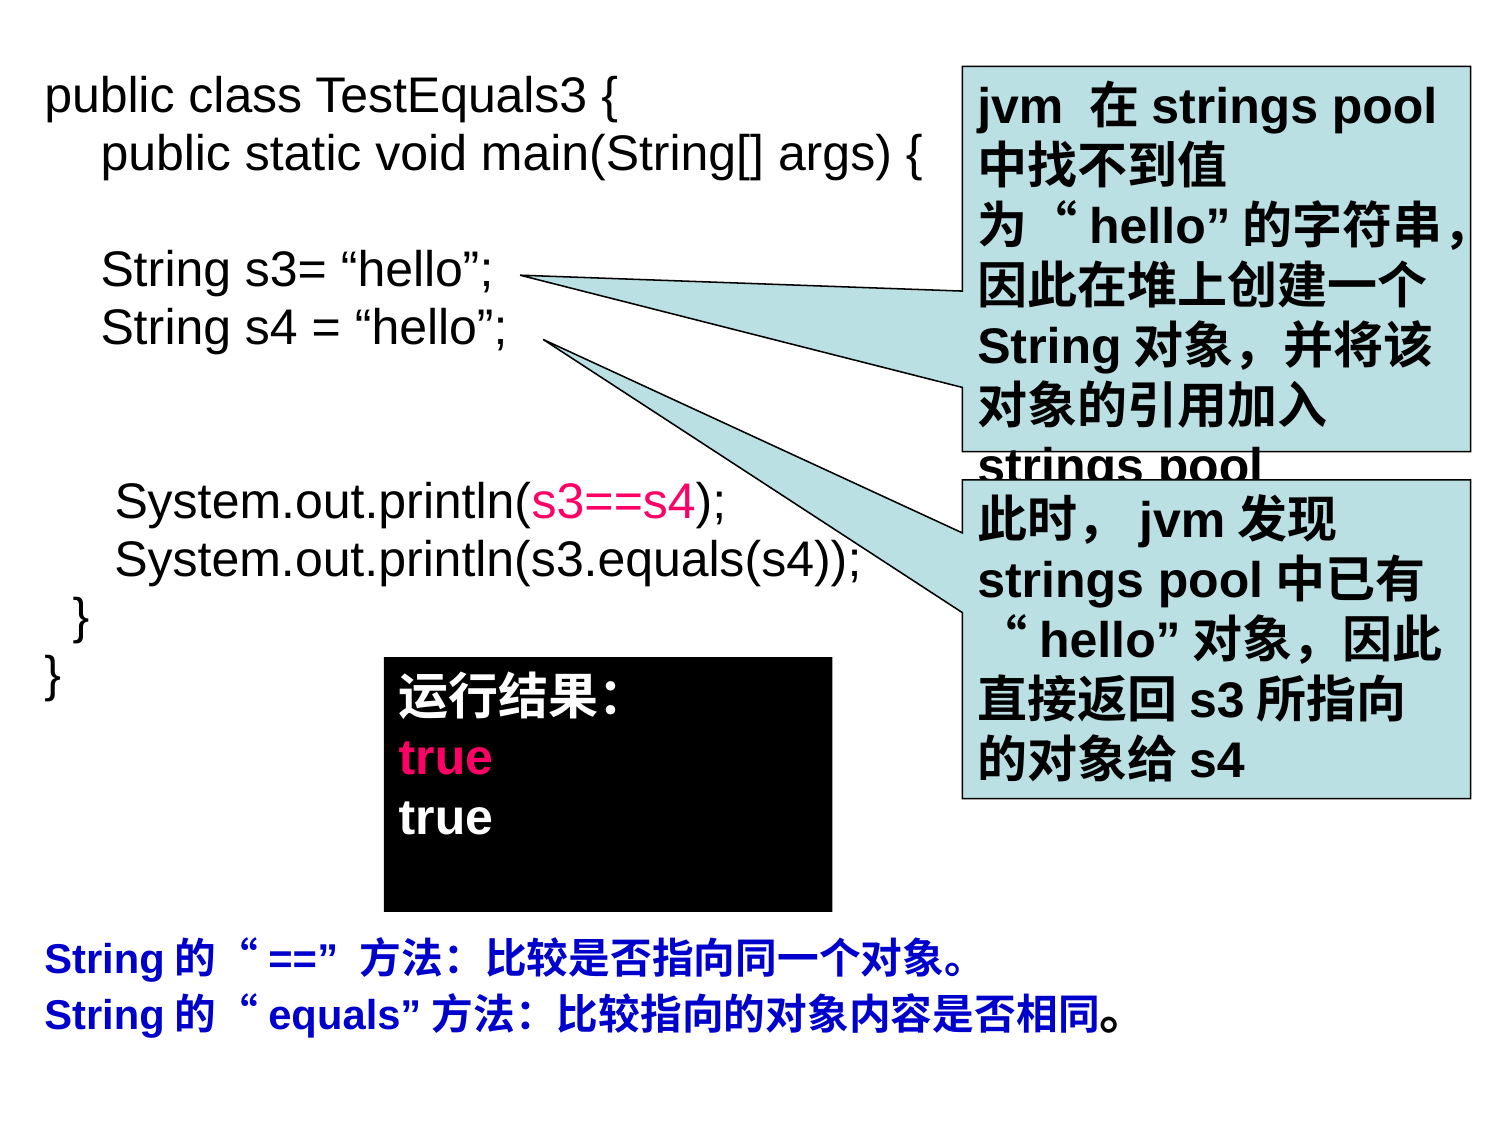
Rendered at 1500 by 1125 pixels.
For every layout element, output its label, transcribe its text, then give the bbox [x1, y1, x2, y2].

text_box 运行结果： true true [383, 657, 833, 912]
text_box 此时，jvm发现strings pool中已有“hello”对象，因此直接返回s3所指向的对象给s4 [543, 339, 1471, 799]
list public class TestEquals3 { public static void main(String[] args) { String s3= “hello”; String s4 = “hello”; System.out.println(s3==s4); System.out.println(s3.equals(s4)); } } String的“==” 方法：比较是否指向同一个对象。 String的“equals”方法：比较指向的对象内容是否相同。 [29, 66, 1425, 1106]
text_box jvm 在strings pool中找不到值为“hello”的字符串，因此在堆上创建一个String对象，并将该对象的引用加入strings pool [520, 66, 1471, 452]
